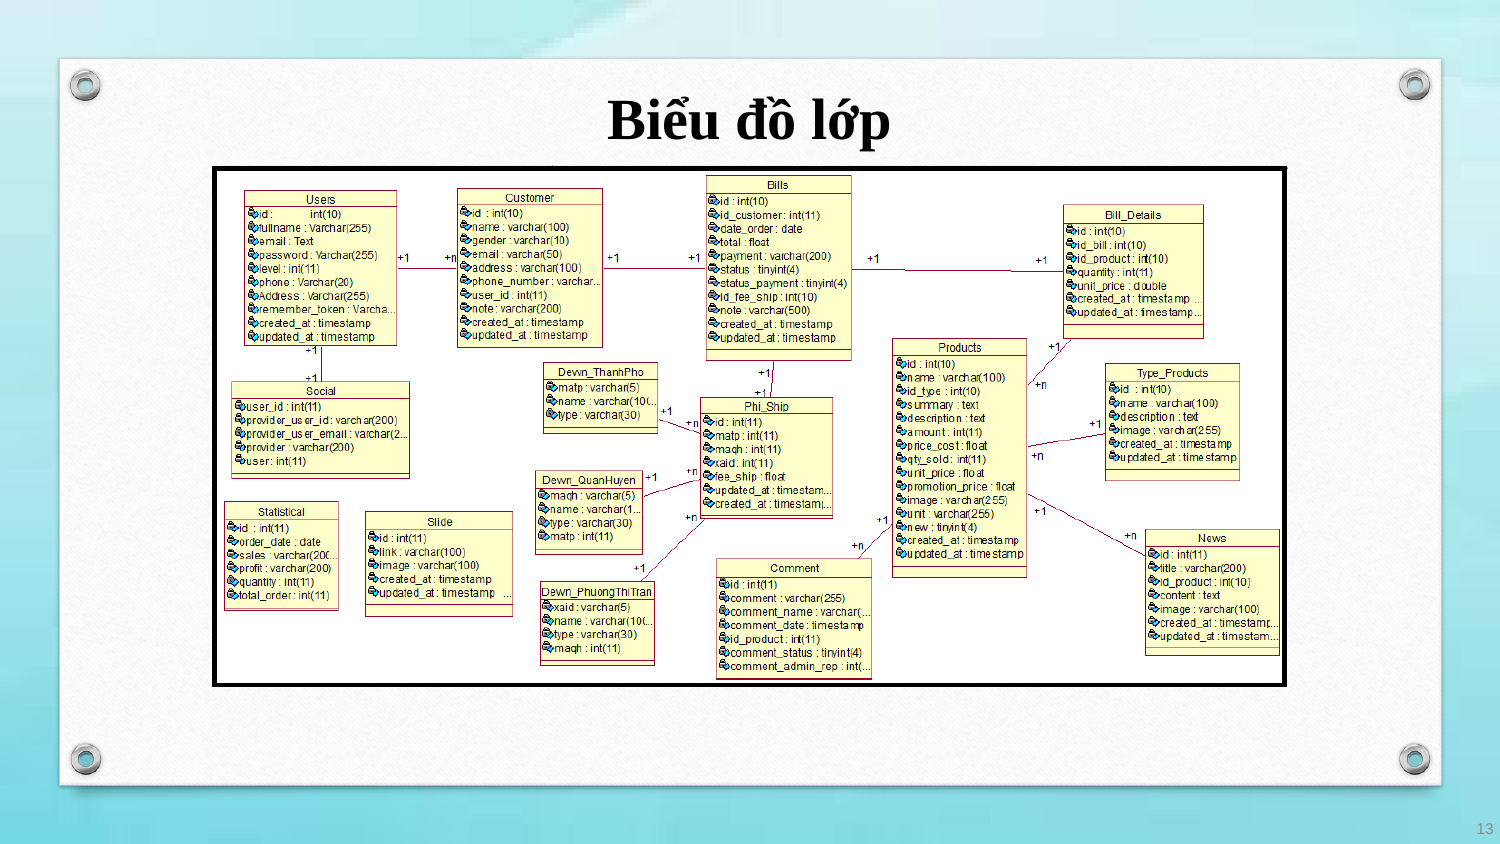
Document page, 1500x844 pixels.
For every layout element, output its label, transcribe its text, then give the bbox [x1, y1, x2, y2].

slide_number 13 [1418, 760, 1494, 838]
picture [0, 0, 1500, 844]
title Biểu đồ lớp [191, 80, 1309, 166]
